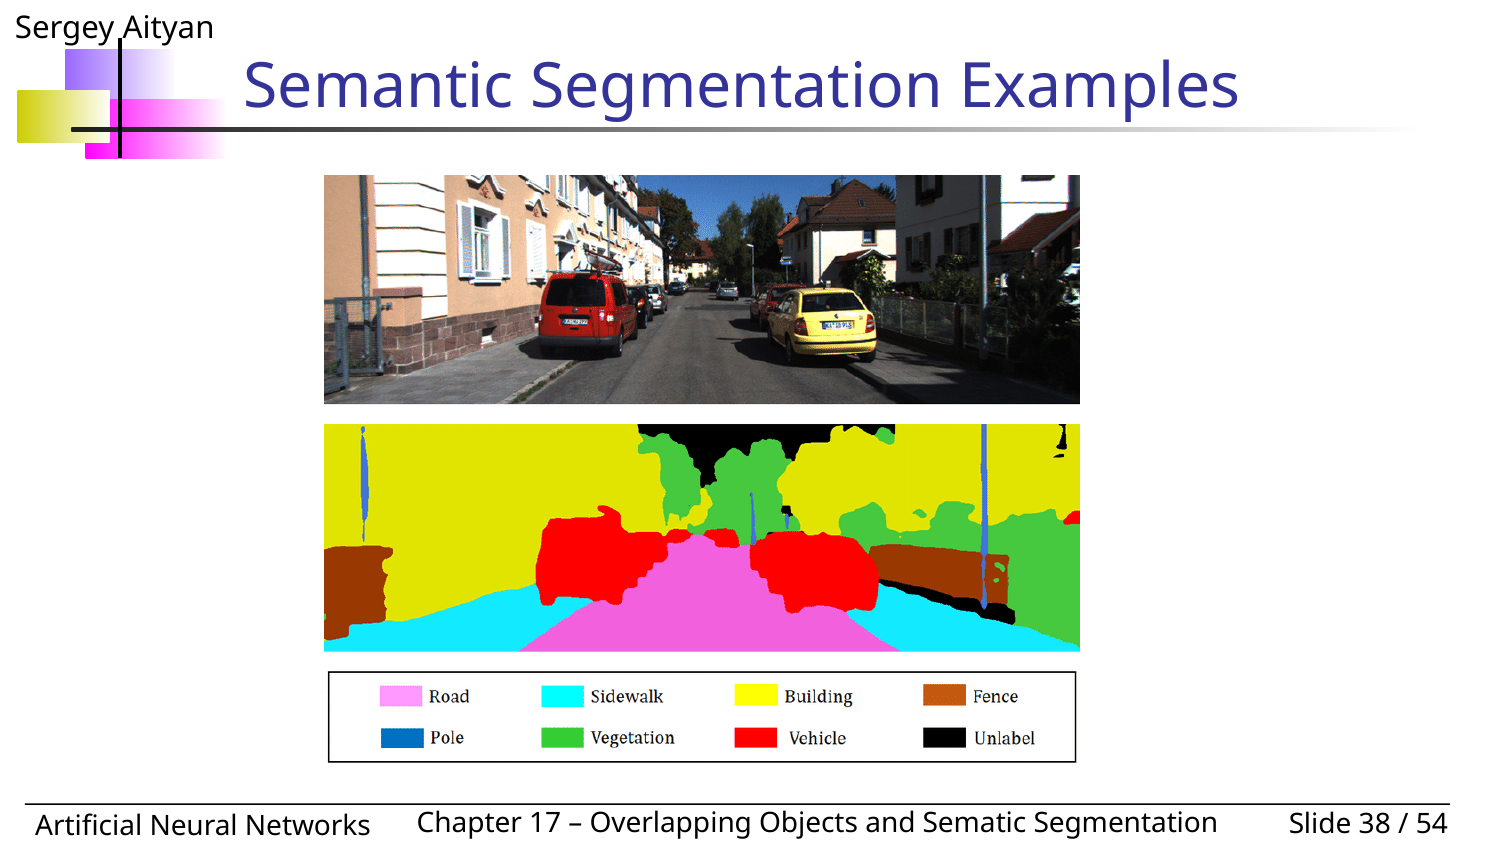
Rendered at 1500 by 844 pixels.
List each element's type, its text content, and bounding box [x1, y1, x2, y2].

title Semantic Segmentation Examples [228, 46, 1332, 128]
picture [324, 175, 1080, 764]
